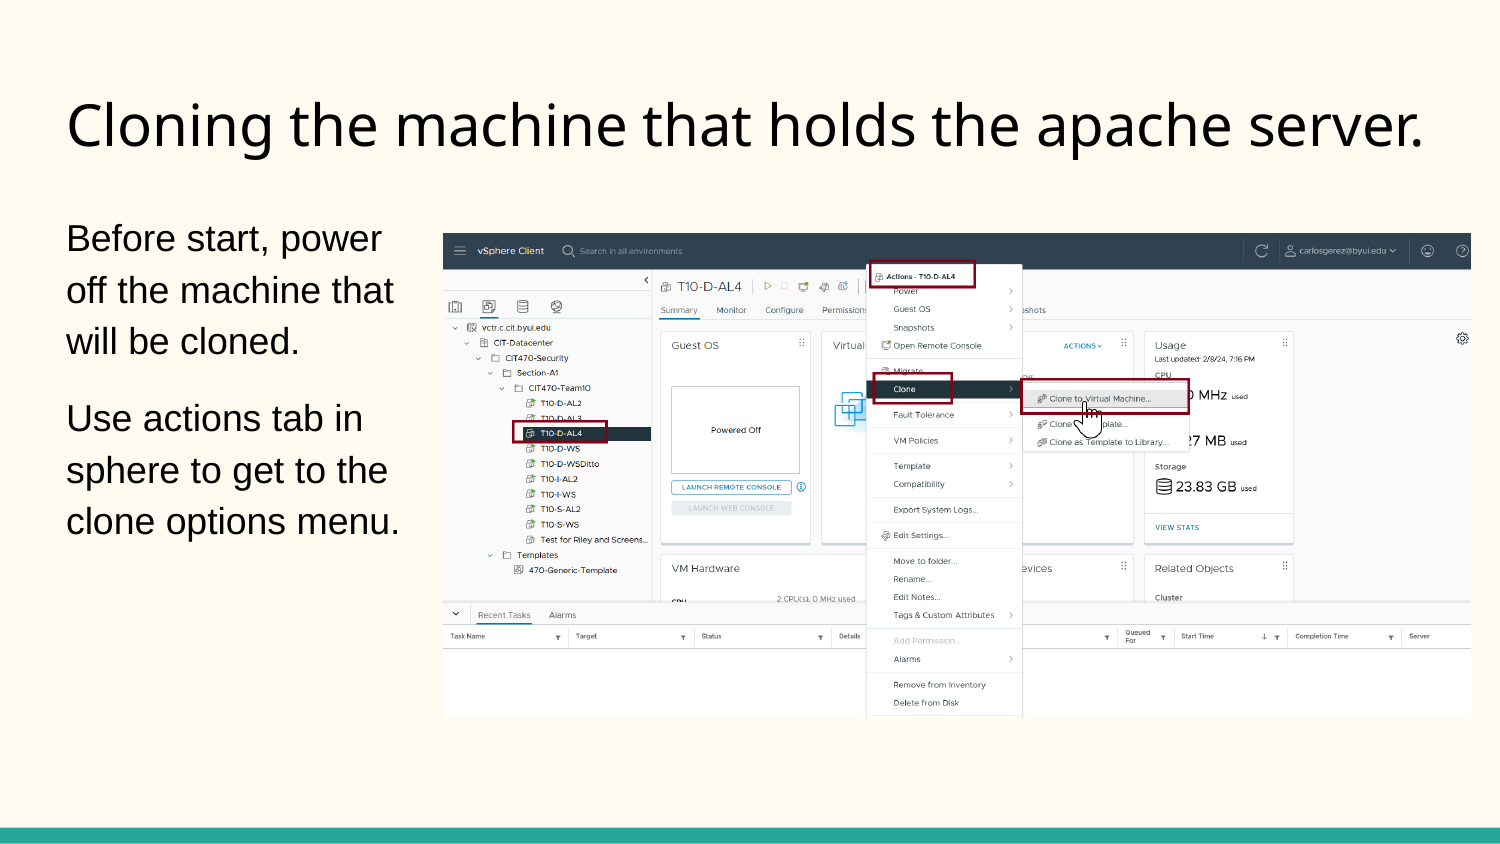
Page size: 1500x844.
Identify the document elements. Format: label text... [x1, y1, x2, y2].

title Cloning the machine that holds the apache server. [51, 72, 1449, 174]
list Before start, power off the machine that will be cloned. Use actions tab in sphere to get to the clone options menu. [51, 192, 423, 807]
picture [442, 232, 1472, 718]
